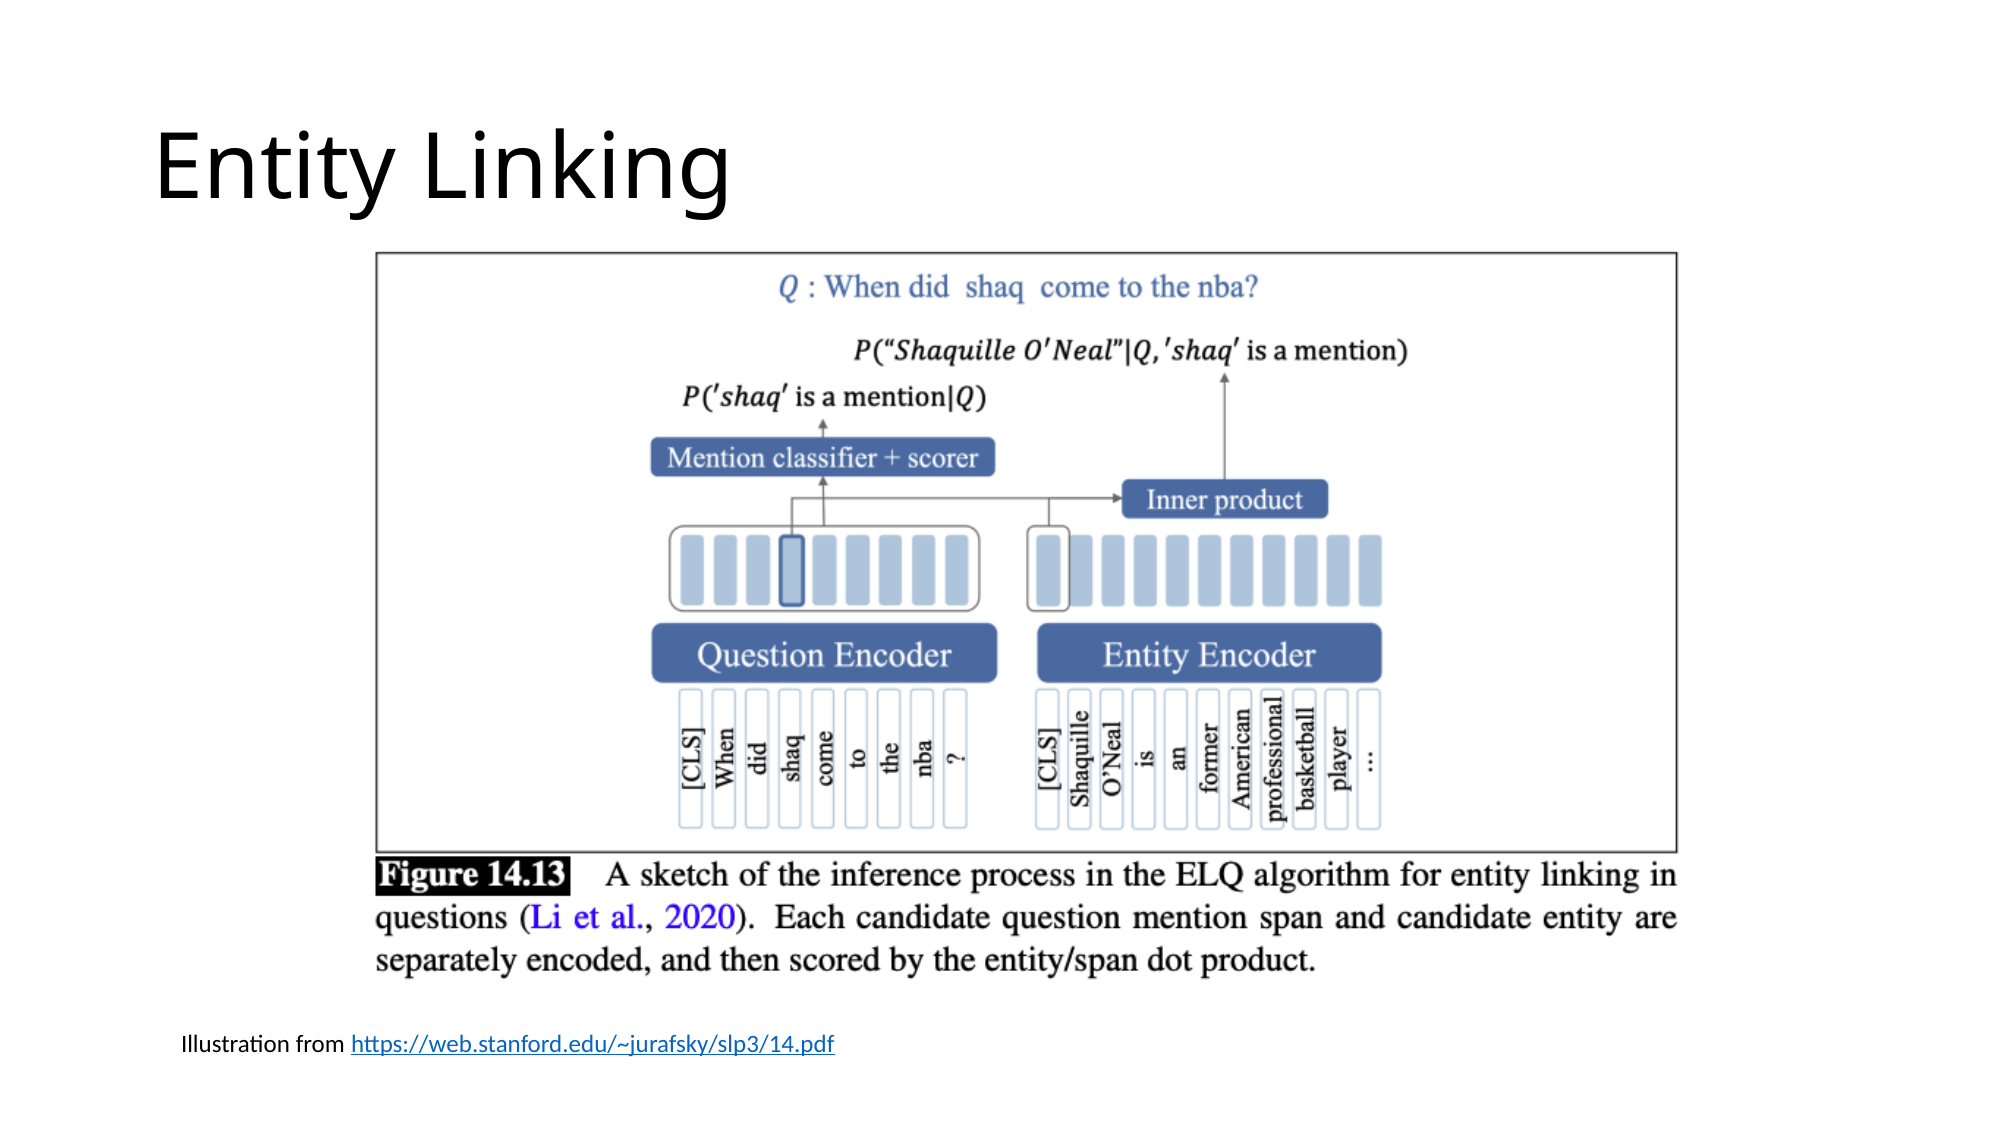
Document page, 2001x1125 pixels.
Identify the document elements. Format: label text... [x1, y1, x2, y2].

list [364, 239, 1695, 990]
text_box Illustration from https://web.stanford.edu/~jurafsky/slp3/14.pdf [166, 1019, 1385, 1065]
title Entity Linking [137, 59, 1863, 278]
